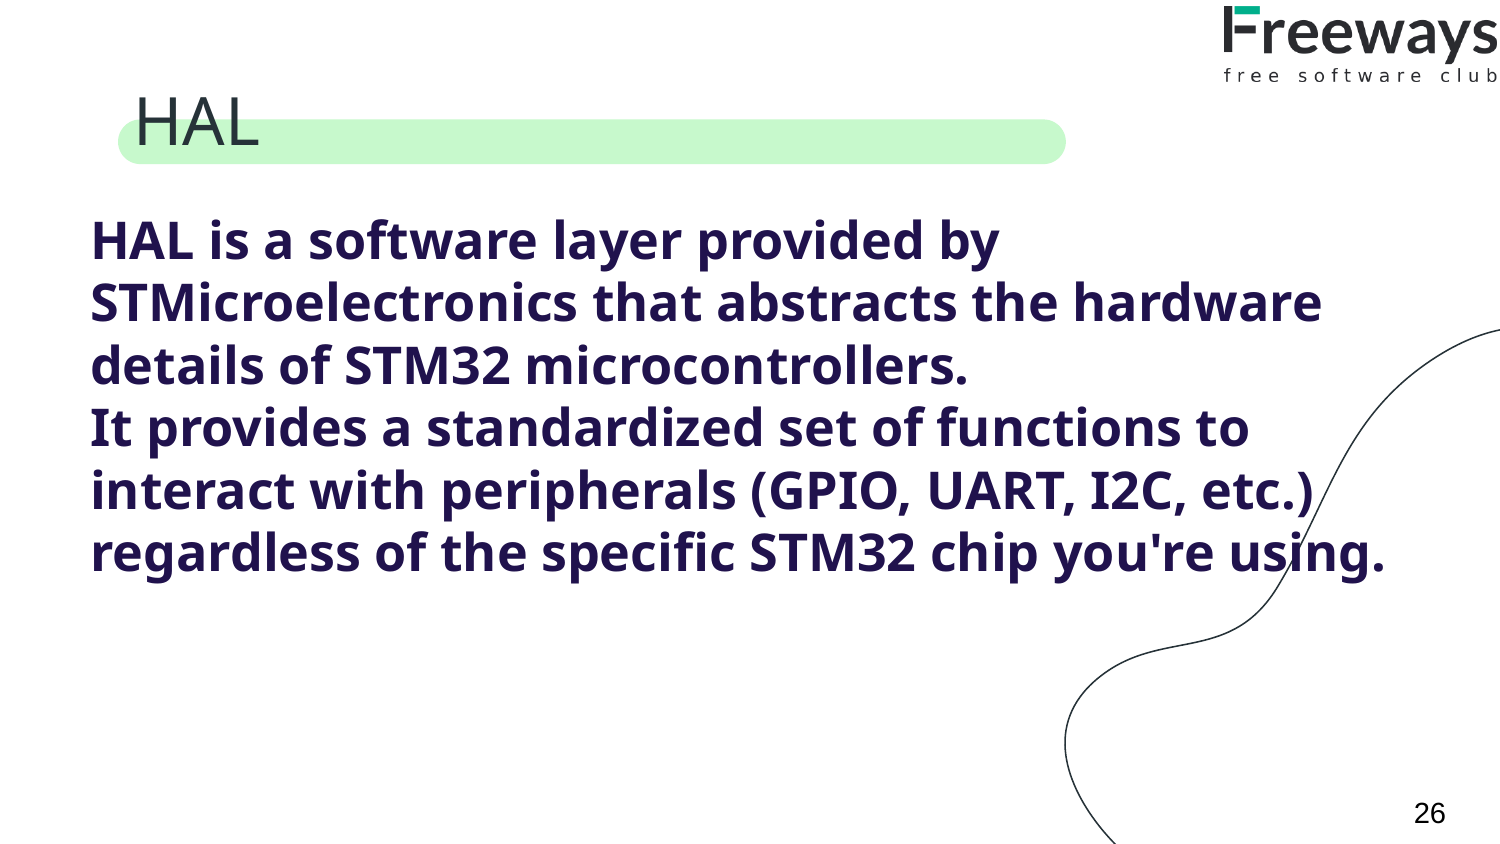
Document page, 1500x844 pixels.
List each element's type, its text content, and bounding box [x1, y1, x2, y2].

slide_number ‹#› [1398, 779, 1489, 844]
title HAL [118, 63, 1382, 165]
picture [1224, 5, 1497, 82]
text_box HAL is a software layer provided by STMicroelectronics that abstracts the hardware details of STM32 microcontrollers. It provides a standardized set of functions to interact with peripherals (GPIO, UART, I2C, etc.) regardless of the specific STM32 chip you're using. [74, 192, 1467, 597]
